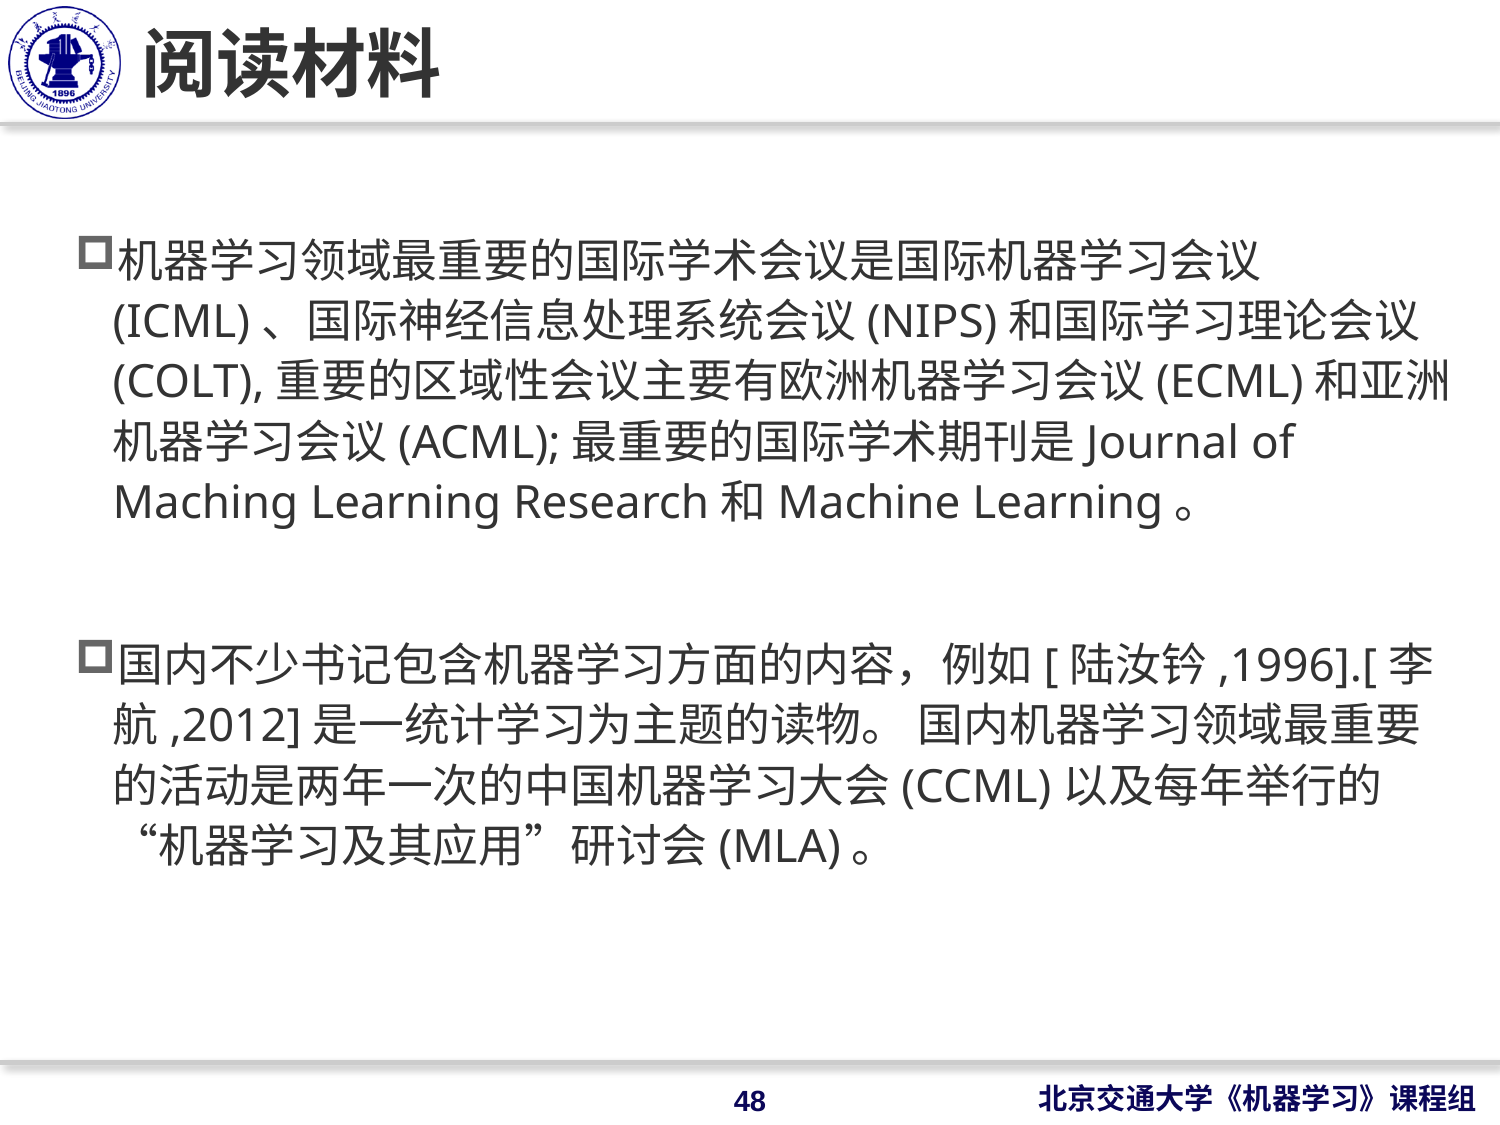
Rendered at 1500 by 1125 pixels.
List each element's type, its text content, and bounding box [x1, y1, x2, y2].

text_box 机器学习领域最重要的国际学术会议是国际机器学习会议(ICML)、国际神经信息处理系统会议(NIPS)和国际学习理论会议(COLT),重要的区域性会议主要有欧洲机器学习会议(ECML)和亚洲机器学习会议(ACML);最重要的国际学术期刊是Journal of Maching Learning Research和Machine Learning。 国内不少书记包含机器学习方面的内容，例如[陆汝钤,1996].[李航,2012]是一统计学习为主题的读物。 国内机器学习领域最重要的活动是两年一次的中国机器学习大会(CCML)以及每年举行的“机器学习及其应用”研讨会(MLA)。 [60, 218, 1474, 937]
title 阅读材料 [141, 29, 1429, 107]
picture [8, 6, 121, 119]
